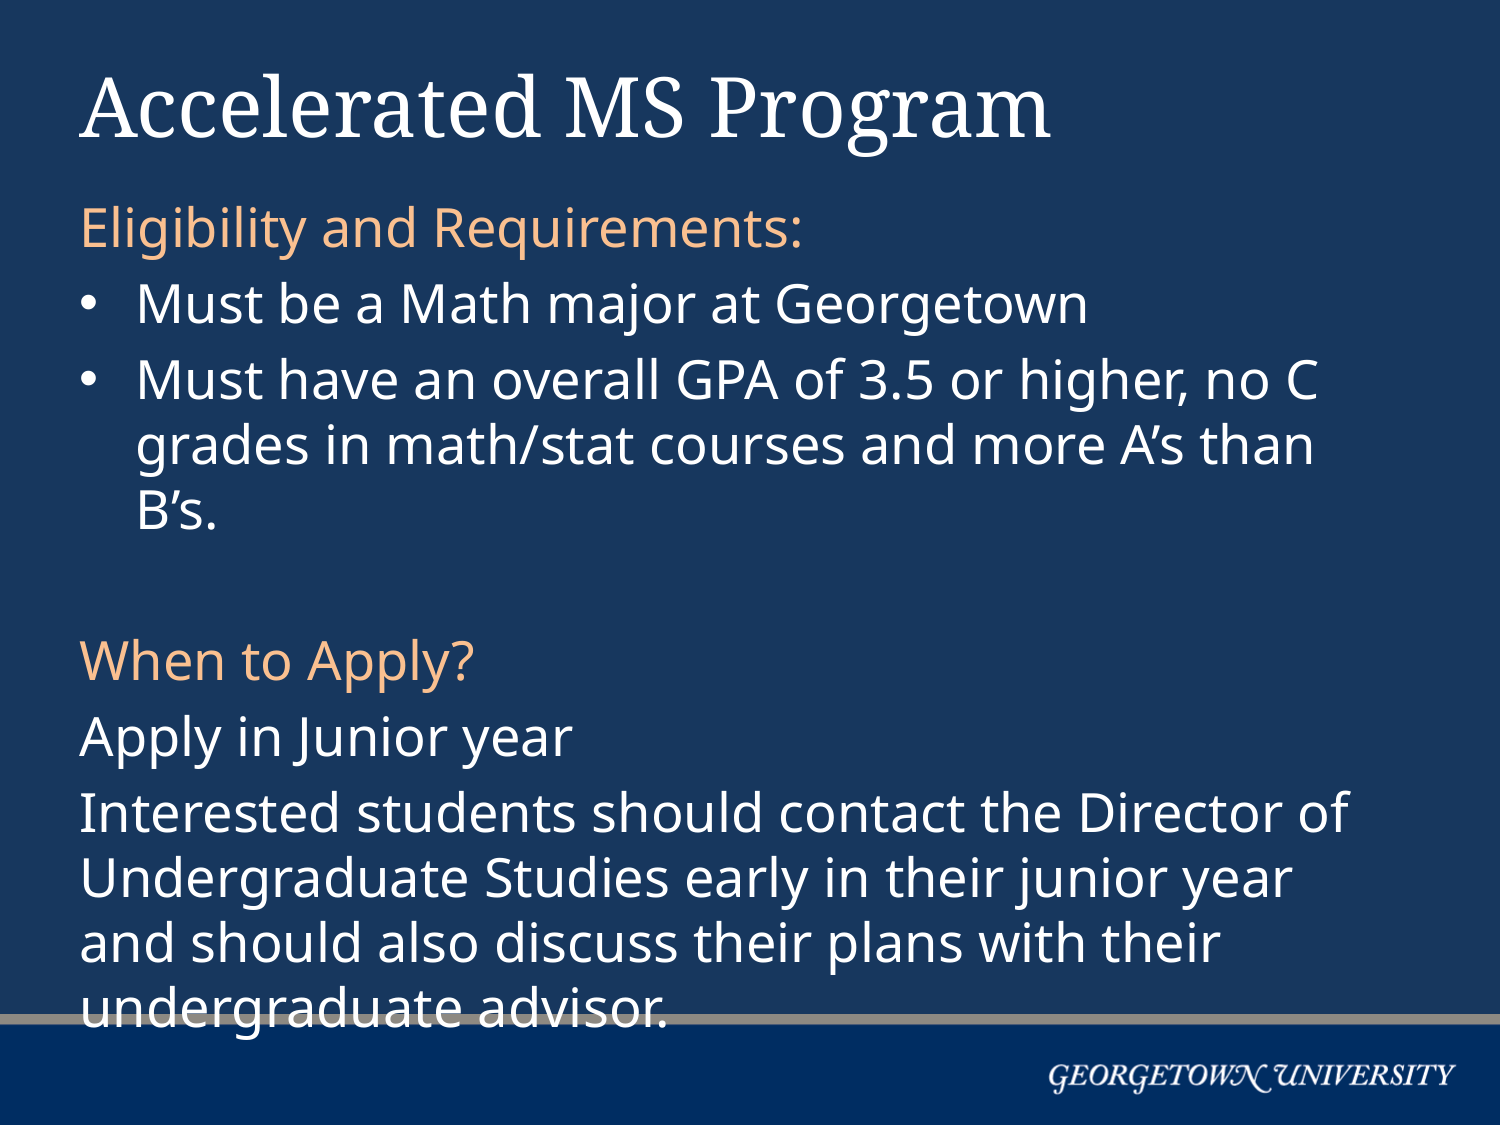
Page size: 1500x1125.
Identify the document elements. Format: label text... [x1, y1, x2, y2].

picture [0, 1014, 1500, 1125]
title Accelerated MS Program [64, 45, 1493, 163]
list Eligibility and Requirements: Must be a Math major at Georgetown Must have an overall GPA of 3.5 or higher, no C grades in math/stat courses and more A’s than B’s. When to Apply? Apply in Junior year Interested students should contact the Director of Undergraduate Studies early in their junior year and should also discuss their plans with their undergraduate advisor. [64, 186, 1412, 995]
